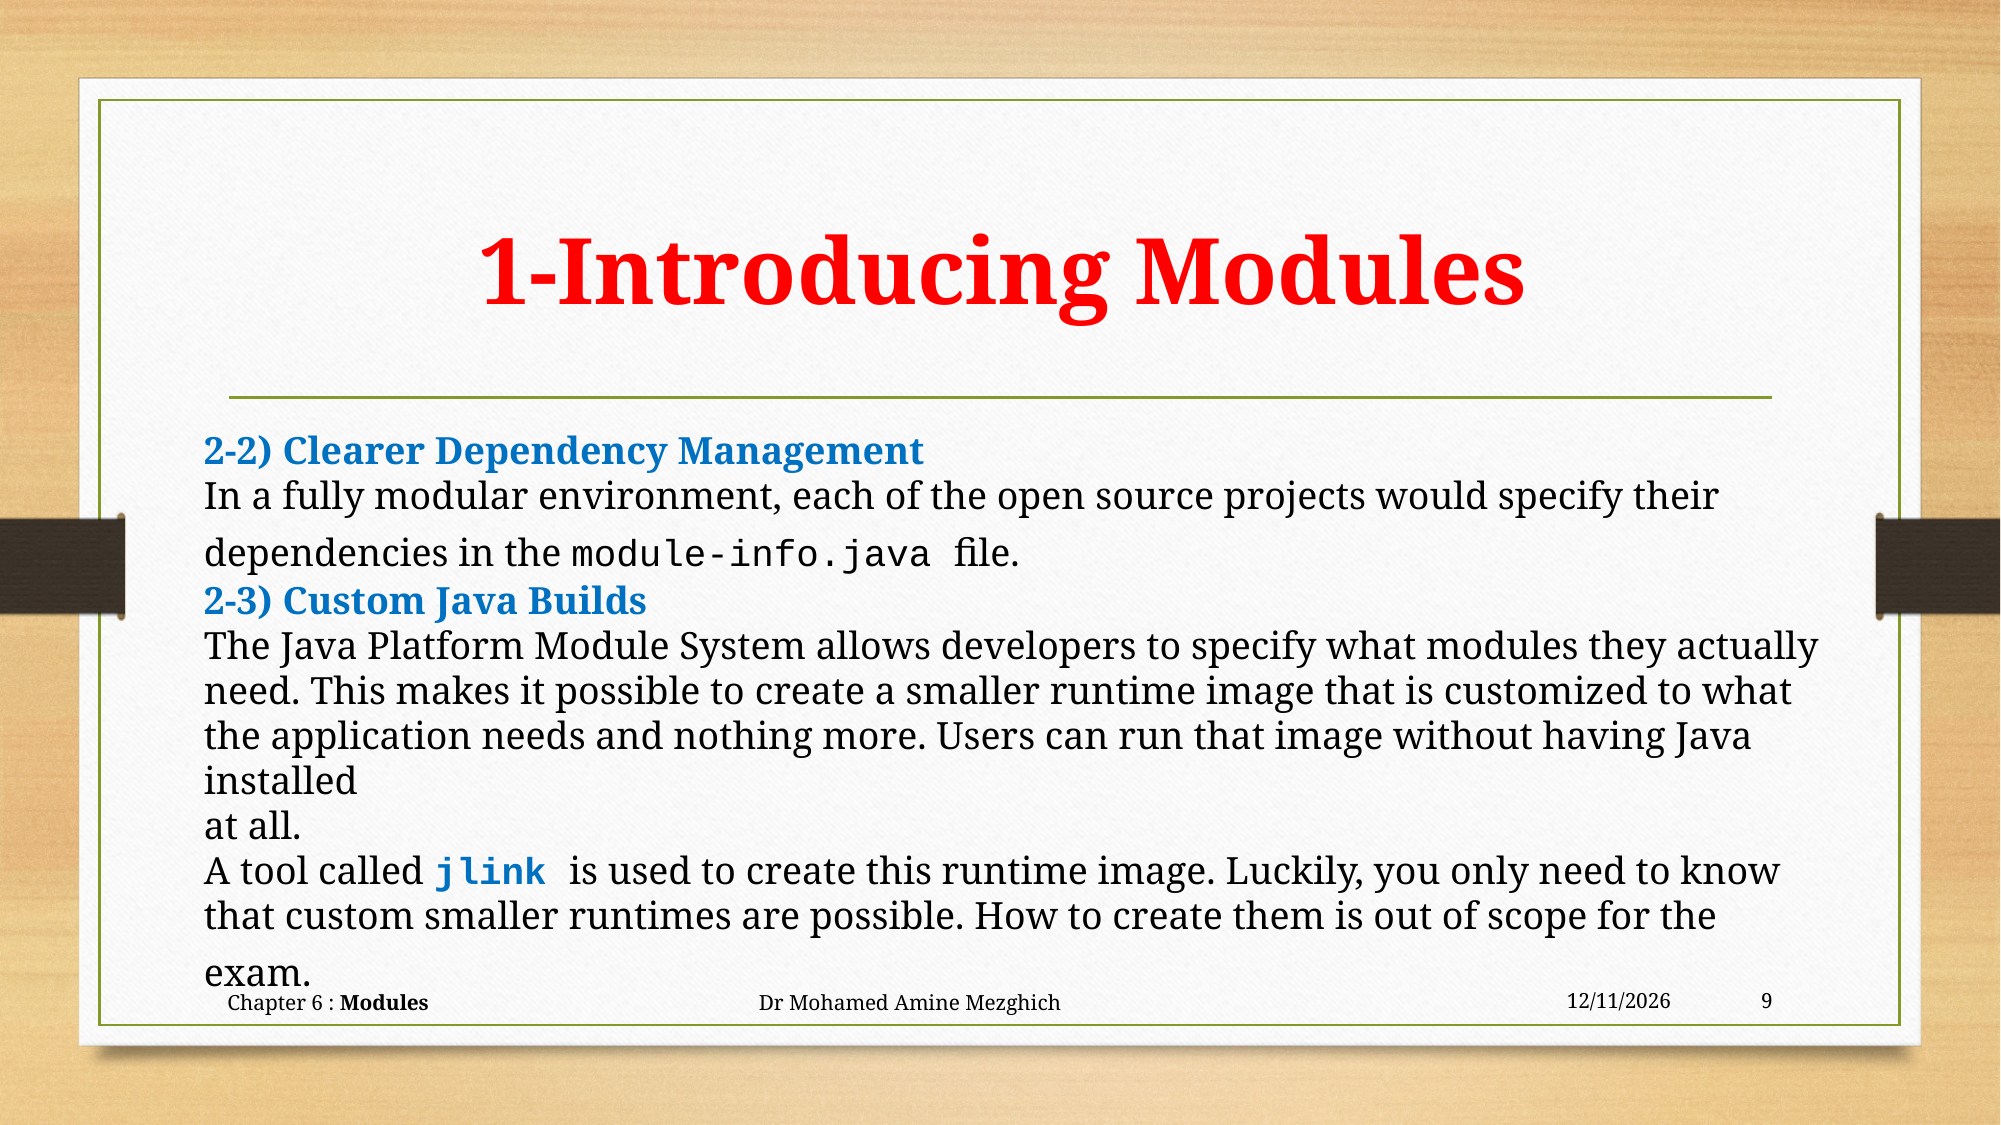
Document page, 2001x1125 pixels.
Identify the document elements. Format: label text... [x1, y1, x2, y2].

picture [0, 0, 2001, 1125]
title 1-Introducing Modules [189, 161, 1819, 375]
footer Chapter 6 : Modules Dr Mohamed Amine Mezghich [212, 979, 1411, 1025]
text_box 2-2) Clearer Dependency Management In a fully modular environment, each of the open source projects would specify their dependencies in the module-info.java file. 2-3) Custom Java Builds The Java Platform Module System allows developers to specify what modules they actually need. This makes it possible to create a smaller runtime image that is customized to what the application needs and nothing more. Users can run that image without having Java installed at all. A tool called jlink is used to create this runtime image. Luckily, you only need to know that custom smaller runtimes are possible. How to create them is out of scope for the exam. [189, 419, 1850, 1125]
